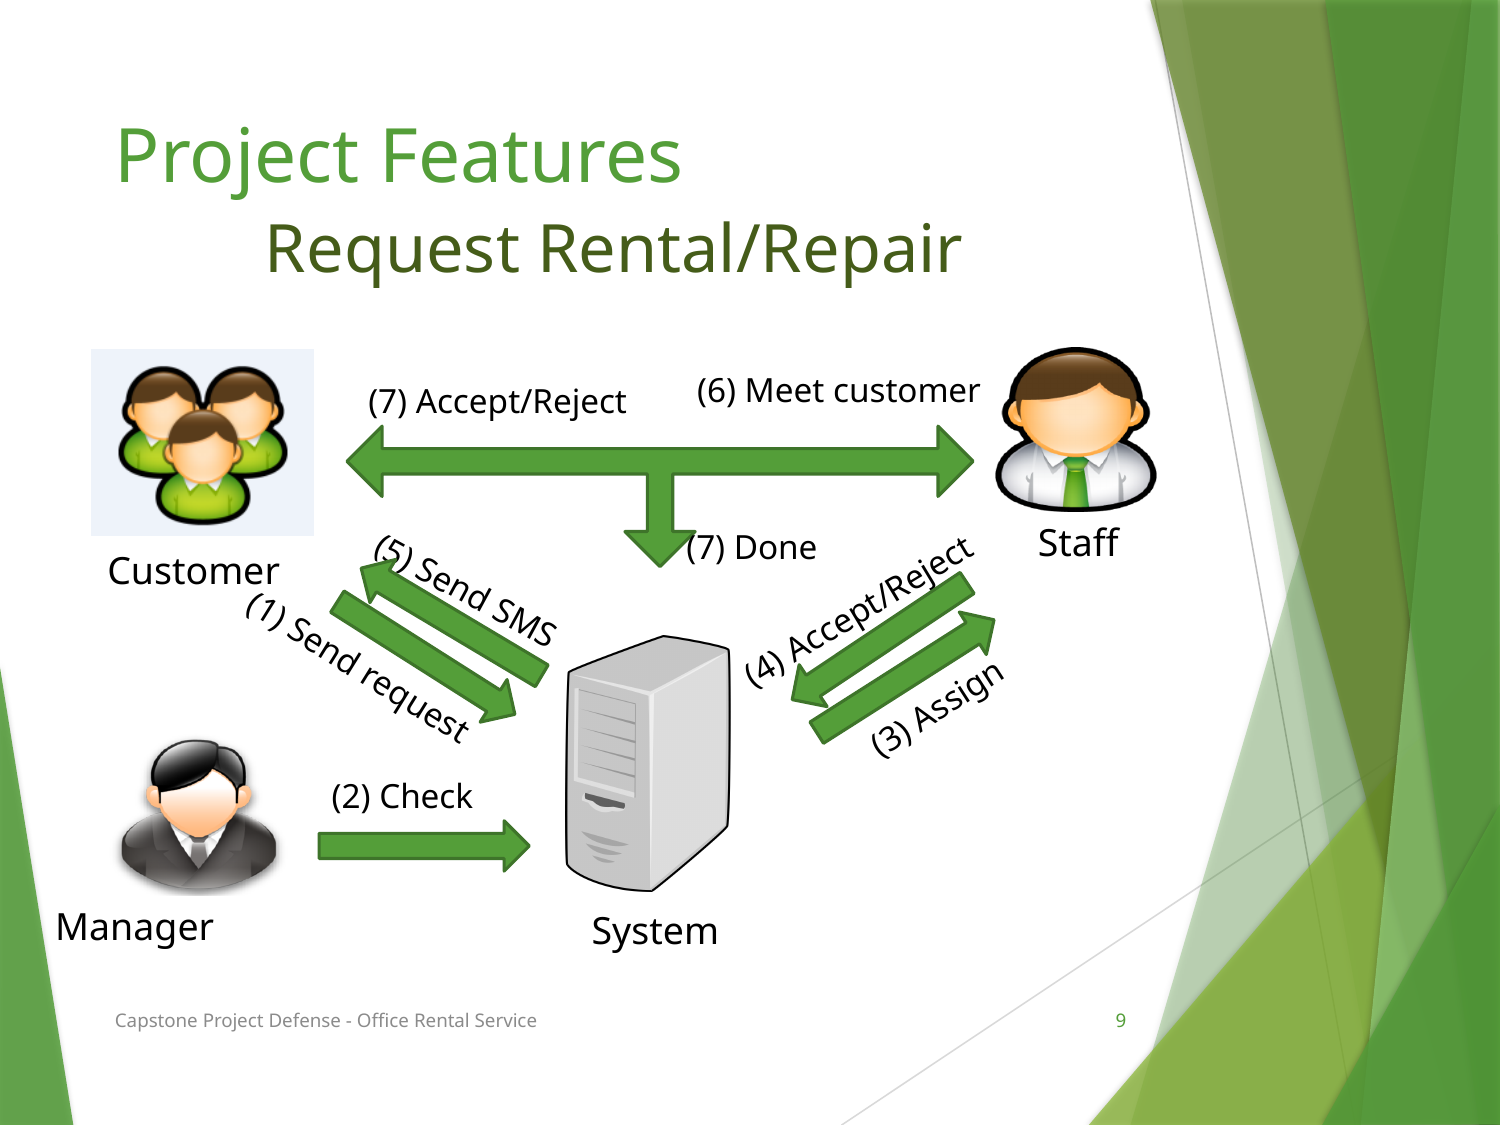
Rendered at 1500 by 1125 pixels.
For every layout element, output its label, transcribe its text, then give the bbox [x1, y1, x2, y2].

text_box (7) Accept/Reject [353, 372, 643, 428]
text_box (1) Send request [224, 568, 493, 765]
text_box [329, 589, 517, 724]
text_box (3) Assign [846, 634, 1027, 779]
text_box [359, 557, 550, 688]
text_box [808, 610, 996, 745]
text_box [790, 571, 976, 709]
text_box Staff [1023, 519, 1134, 572]
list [90, 348, 315, 536]
text_box (2) Check [316, 767, 489, 822]
text_box (4) Accept/Reject [735, 511, 996, 708]
text_box (5) Send SMS [352, 510, 582, 669]
text_box [345, 424, 971, 568]
text_box [317, 819, 531, 873]
picture [99, 731, 297, 897]
slide_number 9 [1057, 991, 1142, 1051]
text_box Customer [92, 544, 295, 600]
text_box System [576, 899, 734, 960]
text_box (6) Meet customer [682, 361, 971, 417]
picture [976, 347, 1174, 512]
title Project Features Request Rental/Repair [99, 99, 1142, 317]
text_box (7) Done [671, 518, 833, 574]
text_box Manager [40, 895, 370, 956]
picture [564, 634, 731, 892]
footer Capstone Project Defense - Office Rental Service [99, 991, 859, 1051]
